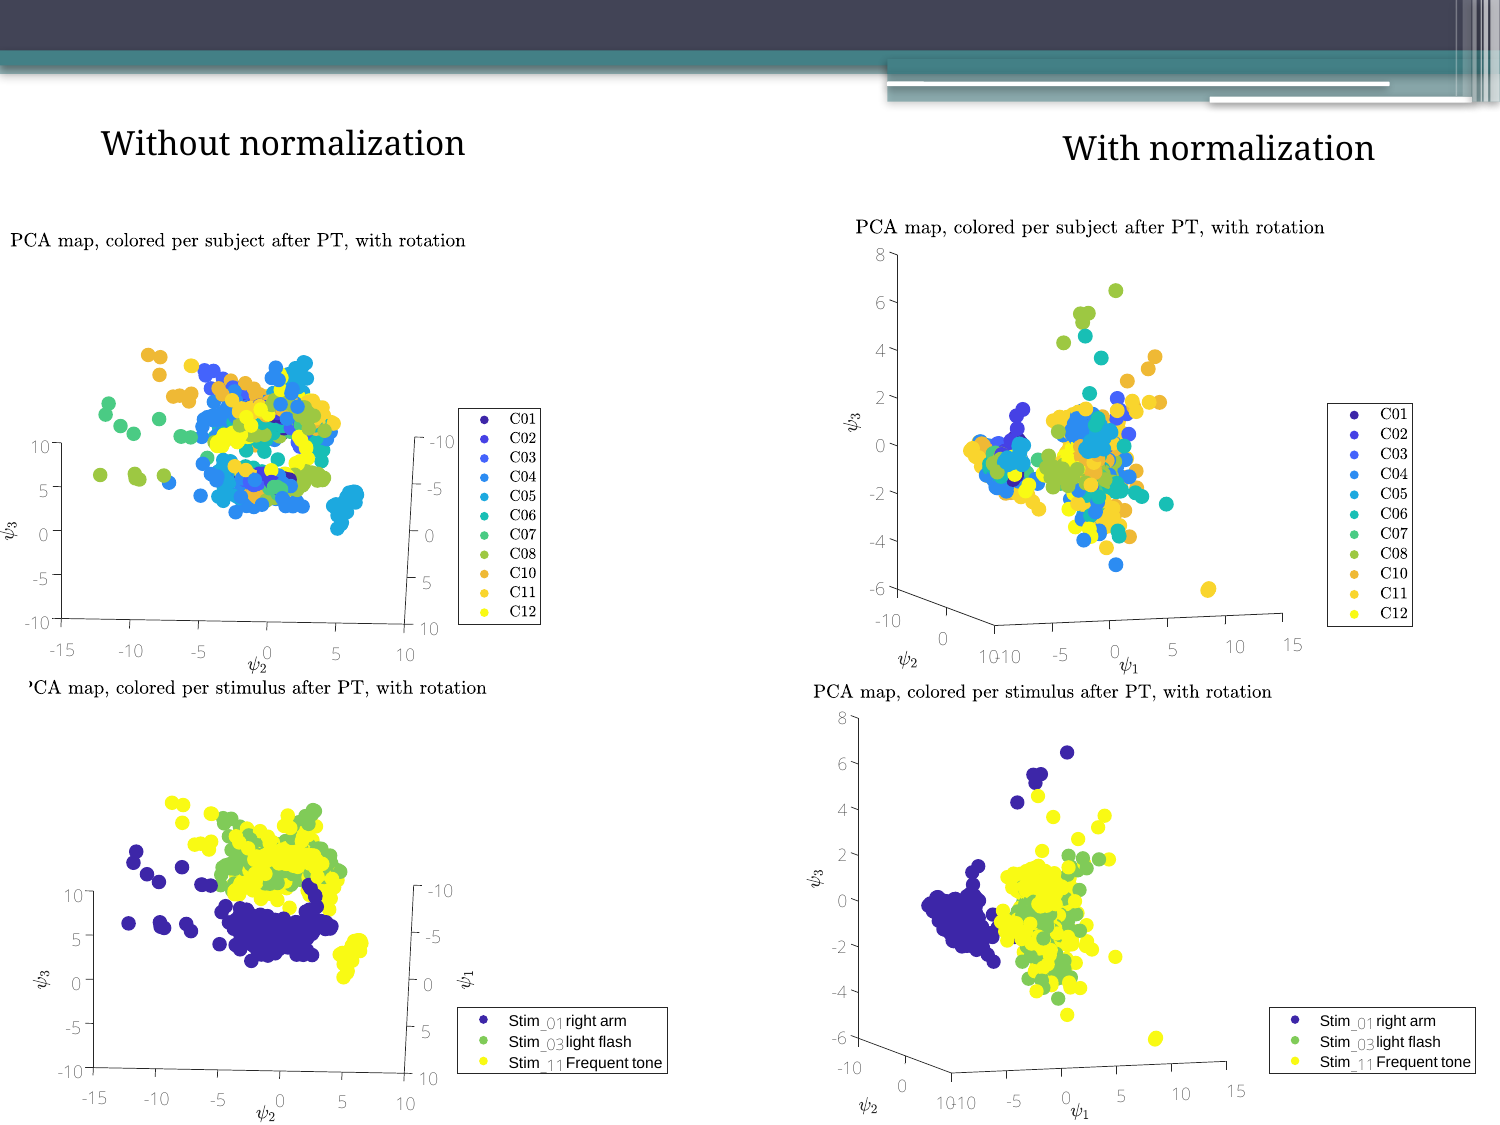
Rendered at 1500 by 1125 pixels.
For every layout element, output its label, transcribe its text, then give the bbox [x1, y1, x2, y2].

picture [796, 207, 1500, 1123]
text_box With normalization [1012, 120, 1426, 175]
text_box Without normalization [76, 115, 491, 170]
picture [0, 221, 731, 1125]
